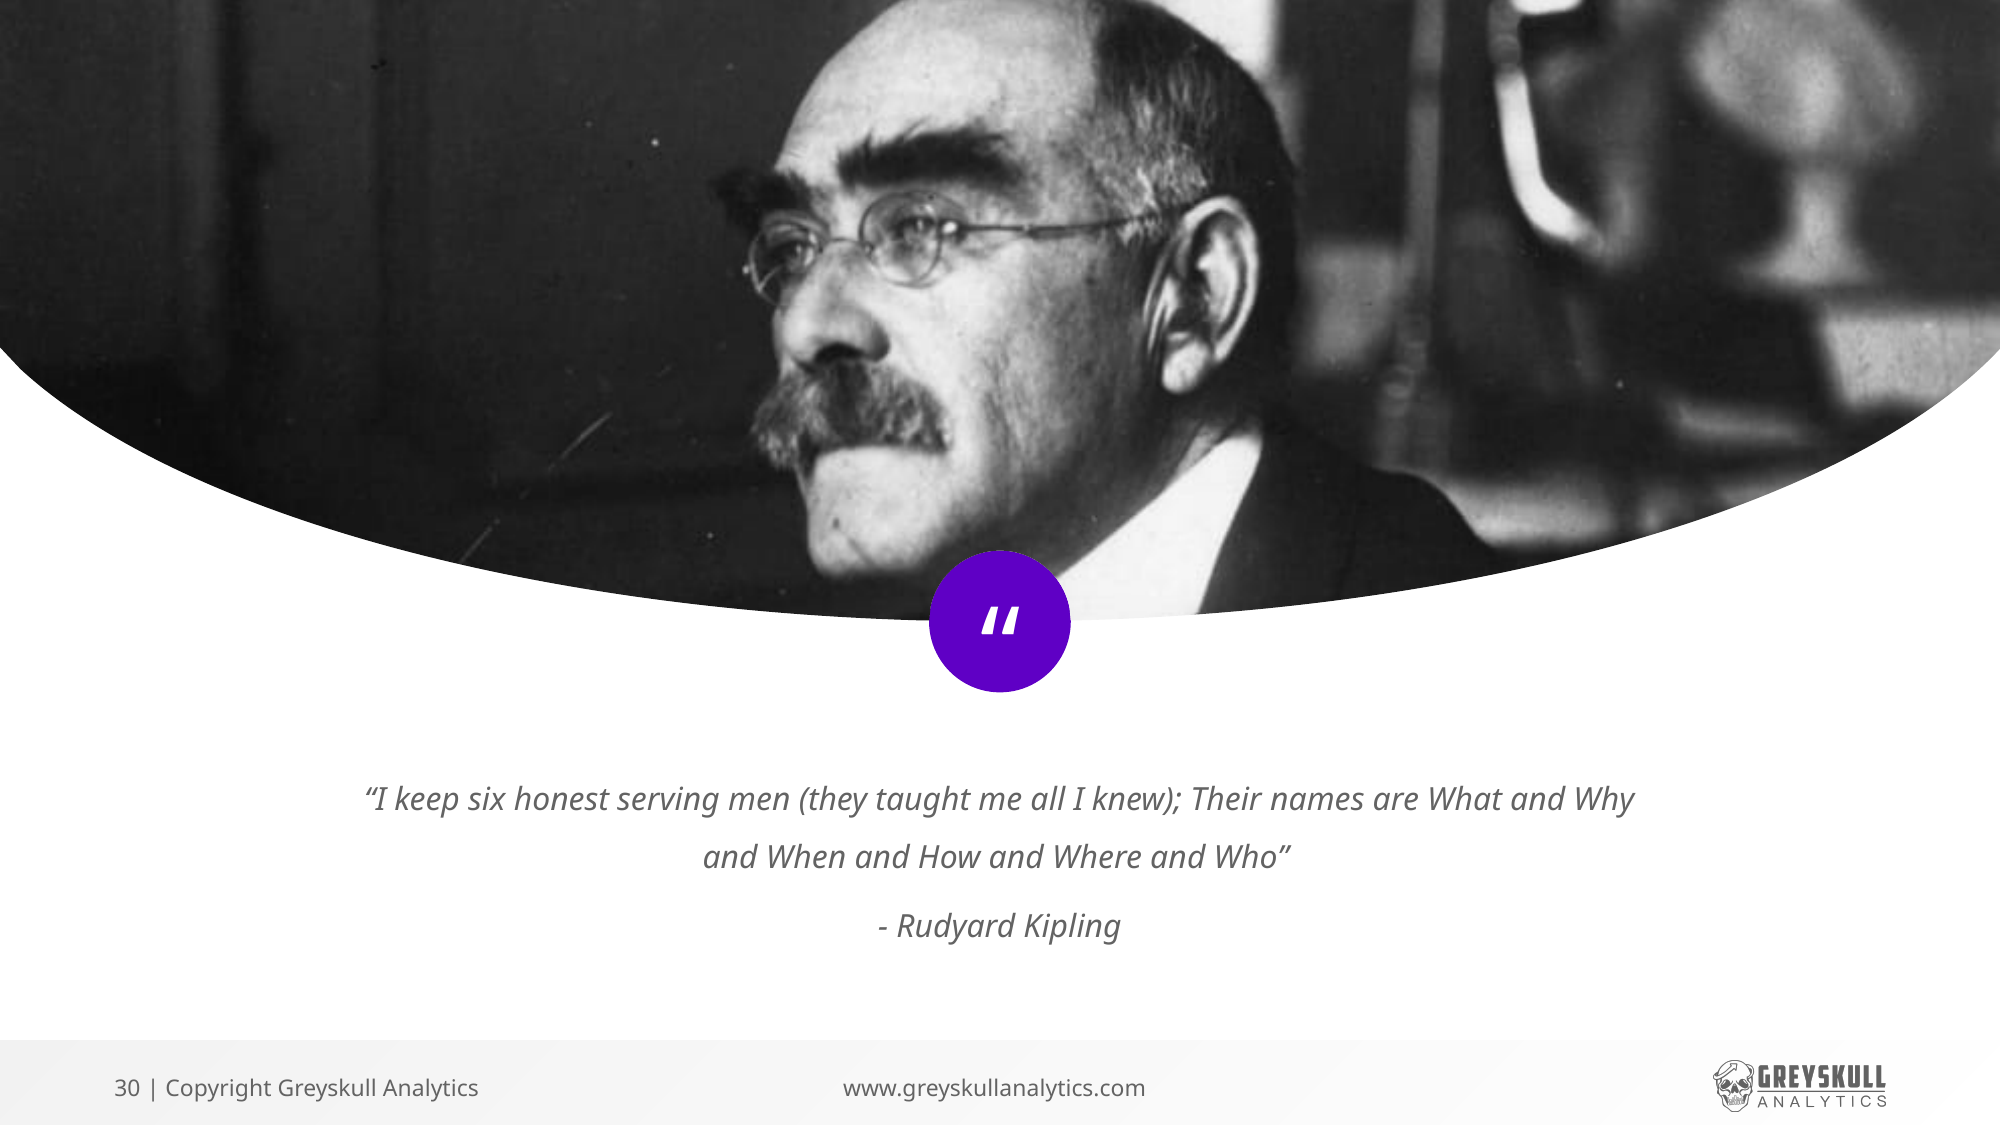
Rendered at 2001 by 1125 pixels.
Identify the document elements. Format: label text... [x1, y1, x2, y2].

picture [0, 0, 2000, 621]
list “I keep six honest serving men (they taught me all I knew); Their names are What and Why and When and How and Where and Who” - Rudyard Kipling [319, 752, 1681, 953]
picture [1713, 1060, 1886, 1112]
